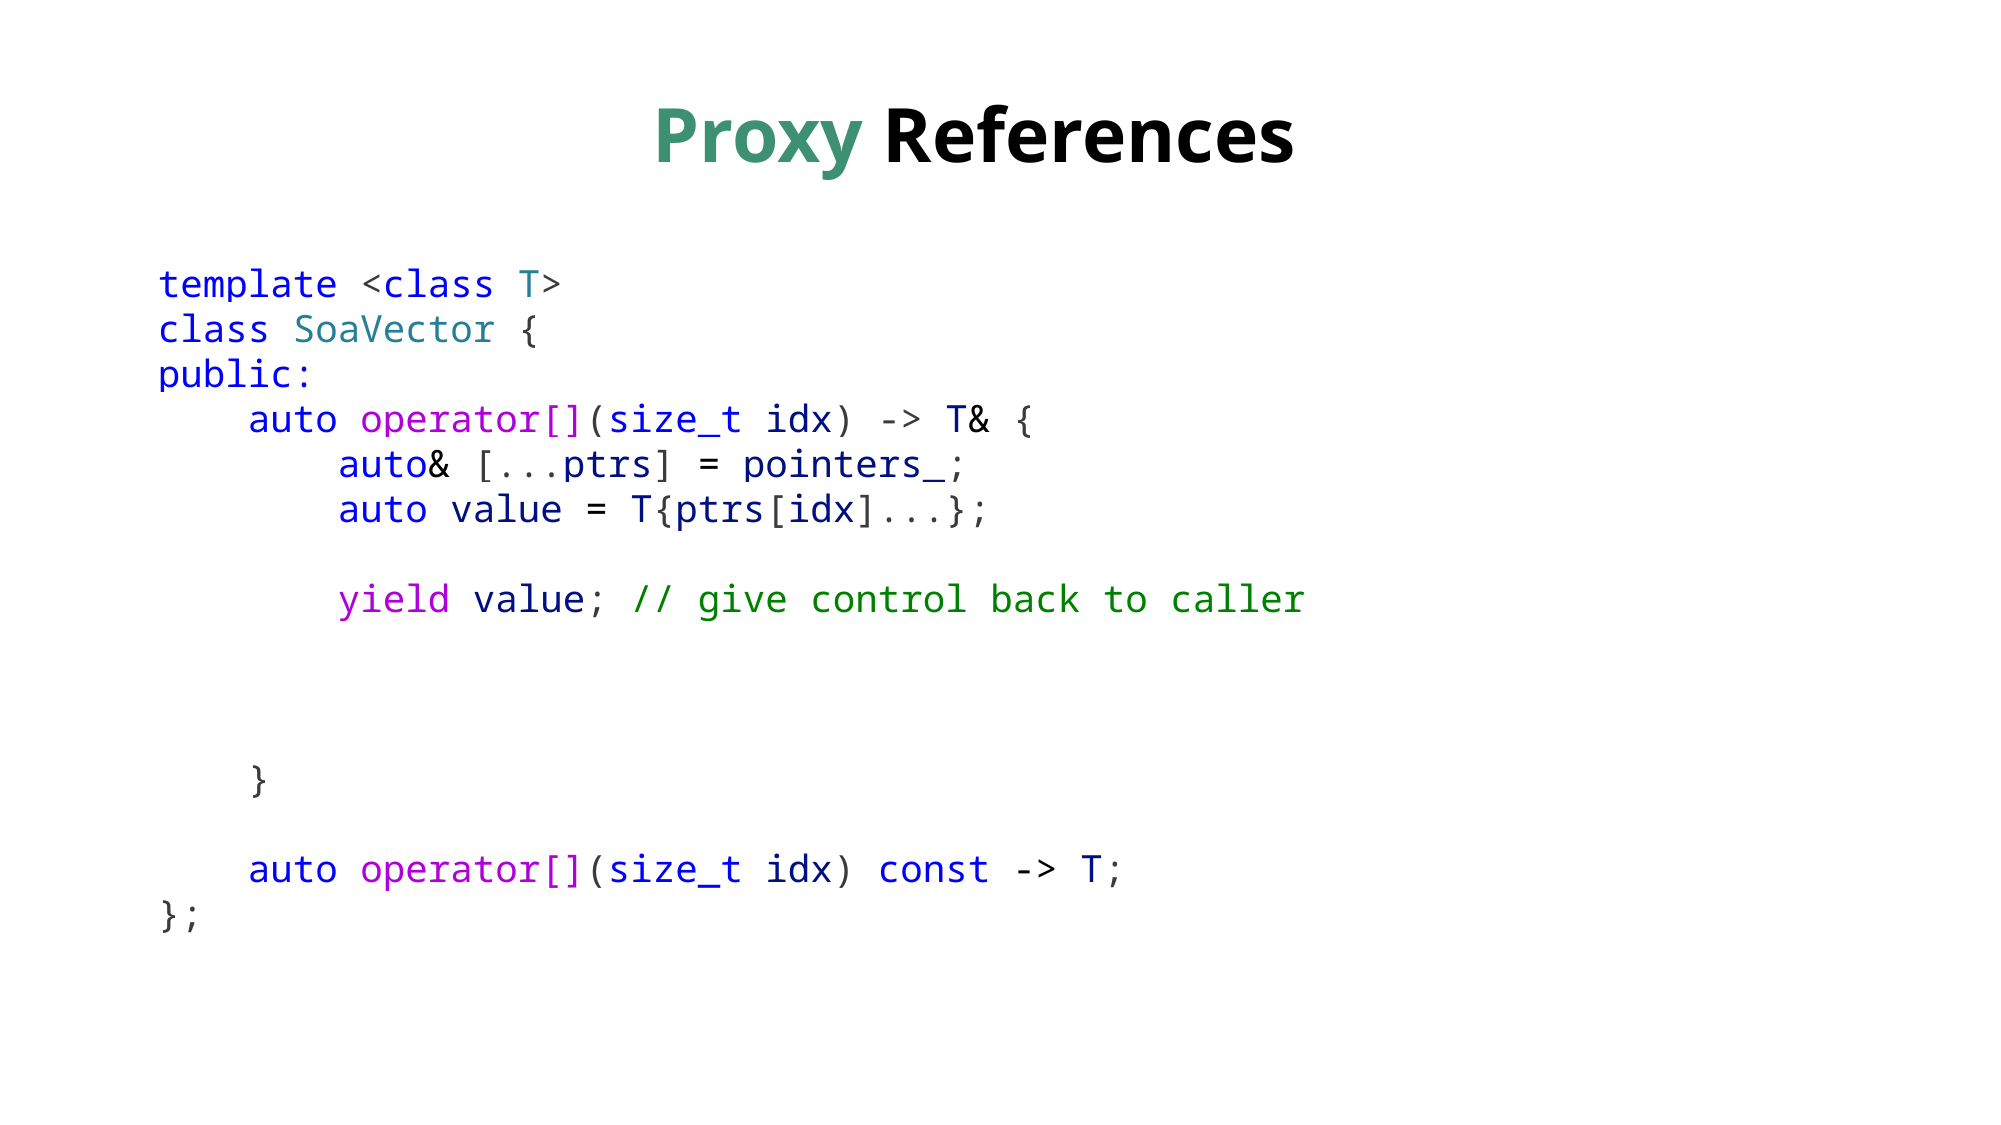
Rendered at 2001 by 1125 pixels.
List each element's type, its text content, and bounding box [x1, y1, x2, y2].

title Proxy References [100, 90, 1849, 276]
text_box template <class T> class SoaVector { public: auto operator[](size_t idx) -> T& { auto& [...ptrs] = pointers_; auto value = T{ptrs[idx]...}; yield value; // give control back to caller } auto operator[](size_t idx) const -> T; }; [143, 252, 1321, 943]
